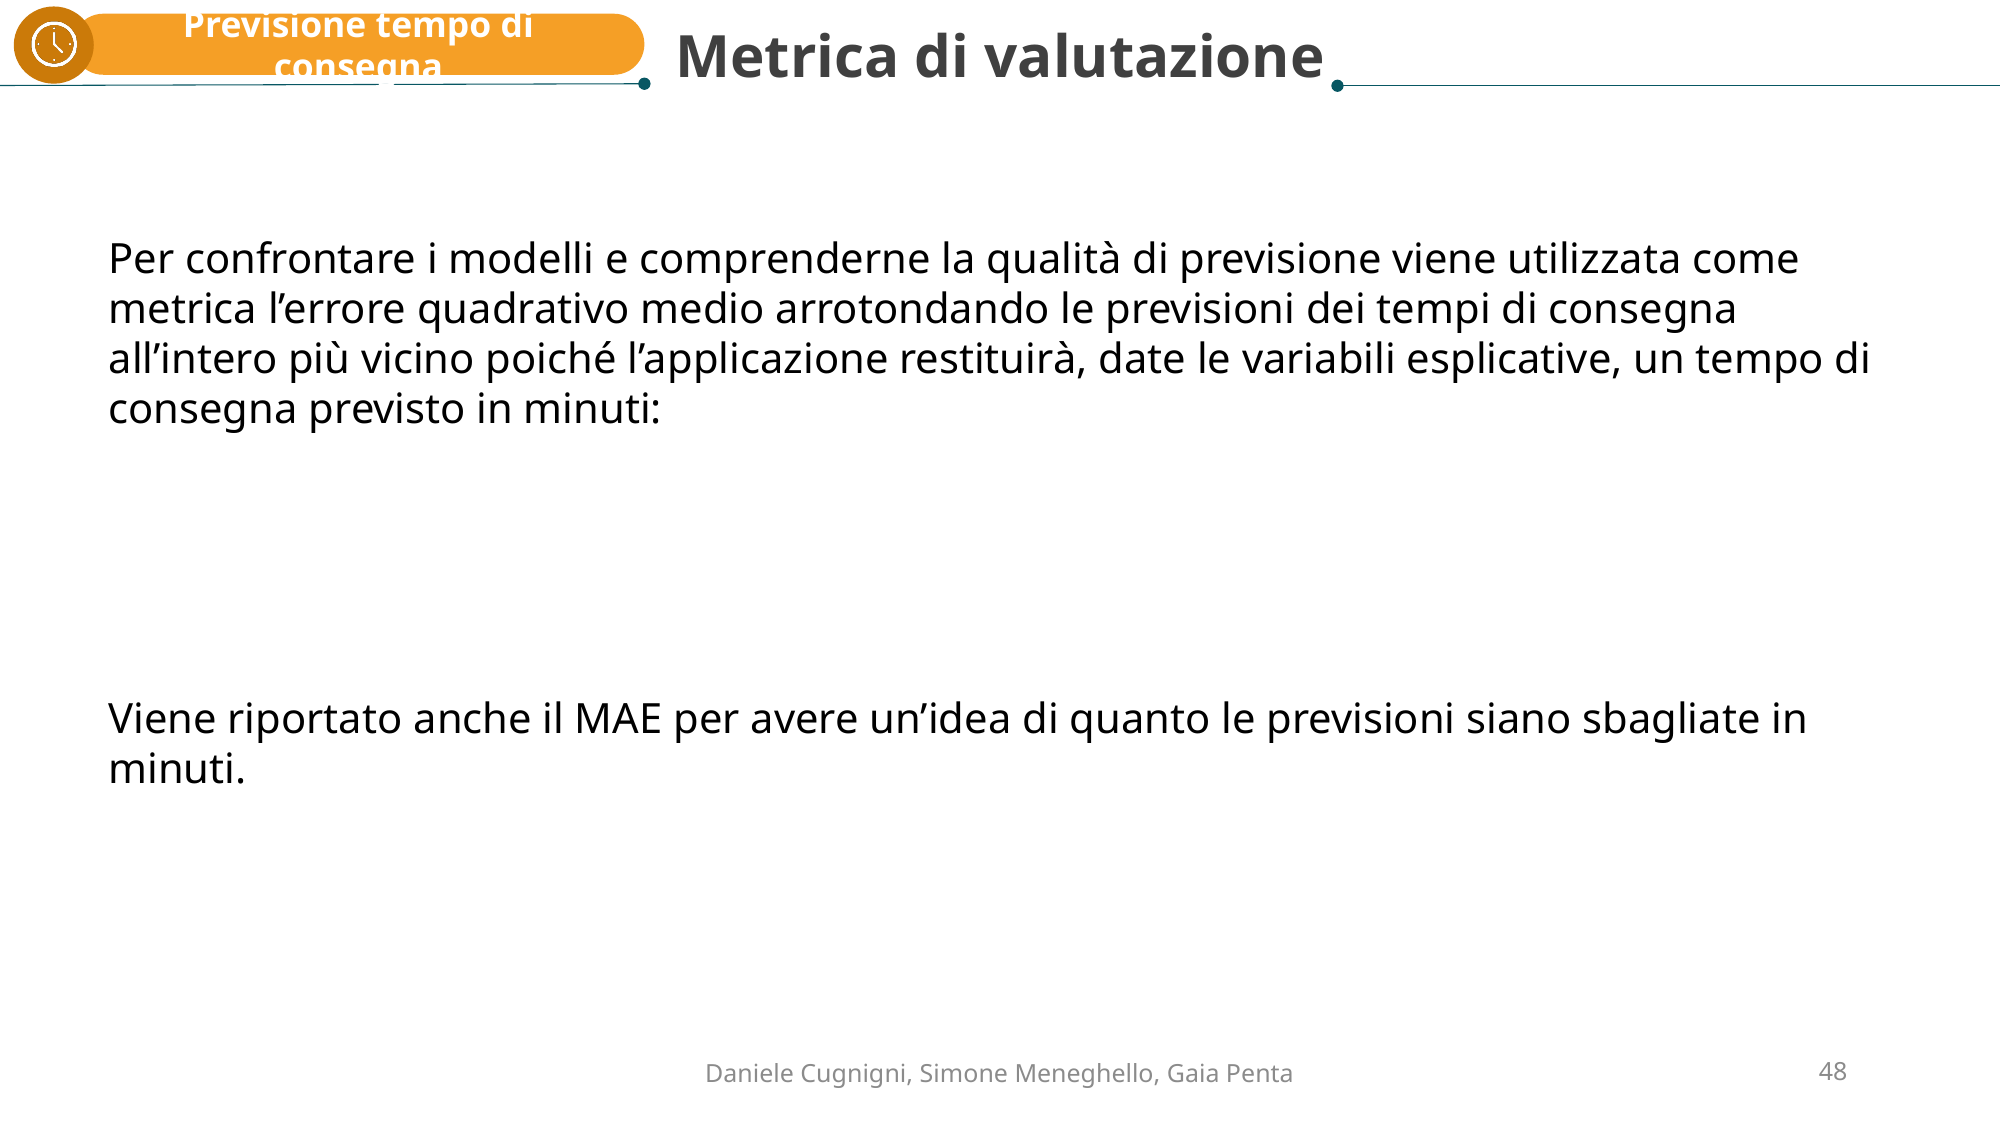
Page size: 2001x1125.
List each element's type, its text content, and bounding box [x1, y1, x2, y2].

picture [25, 15, 83, 73]
text_box [27, 5, 81, 15]
text_box Previsione tempo di consegna [85, 12, 646, 76]
text_box Metrica di valutazione [37, 26, 1963, 160]
footer Daniele Cugnigni, Simone Meneghello, Gaia Penta [662, 1042, 1338, 1103]
text_box [12, 16, 95, 83]
slide_number 48 [1412, 1042, 1863, 1103]
